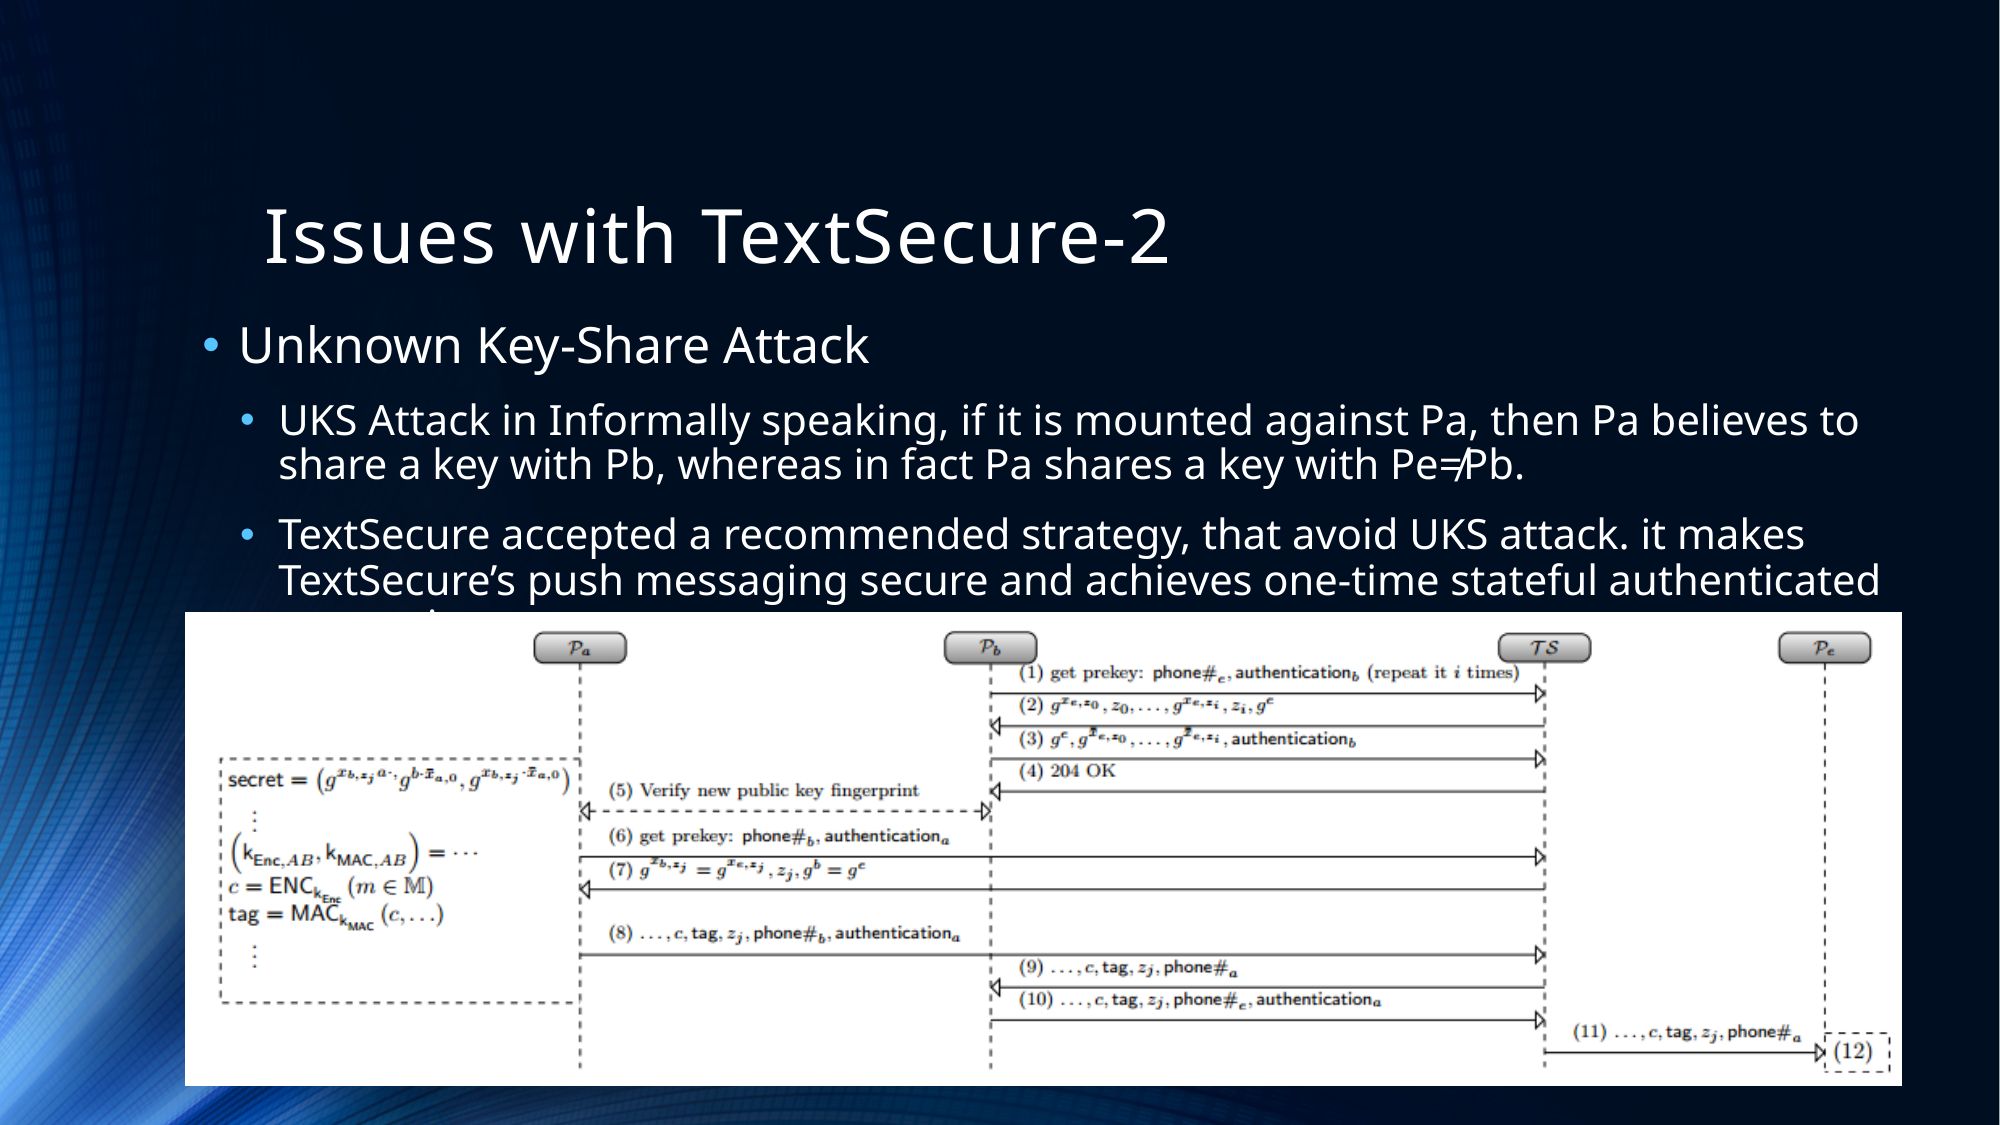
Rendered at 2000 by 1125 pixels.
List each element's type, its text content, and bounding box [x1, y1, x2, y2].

picture [0, 0, 2000, 1125]
list Unknown Key-Share Attack UKS Attack in Informally speaking, if it is mounted against Pa, then Pa believes to share a key with Pb, whereas in fact Pa shares a key with Pe≠Pb. TextSecure accepted a recommended strategy, that avoid UKS attack. it makes TextSecure’s push messaging secure and achieves one-time stateful authenticated encryption. [187, 312, 1925, 988]
title Issues with TextSecure-2 [249, 62, 1750, 288]
